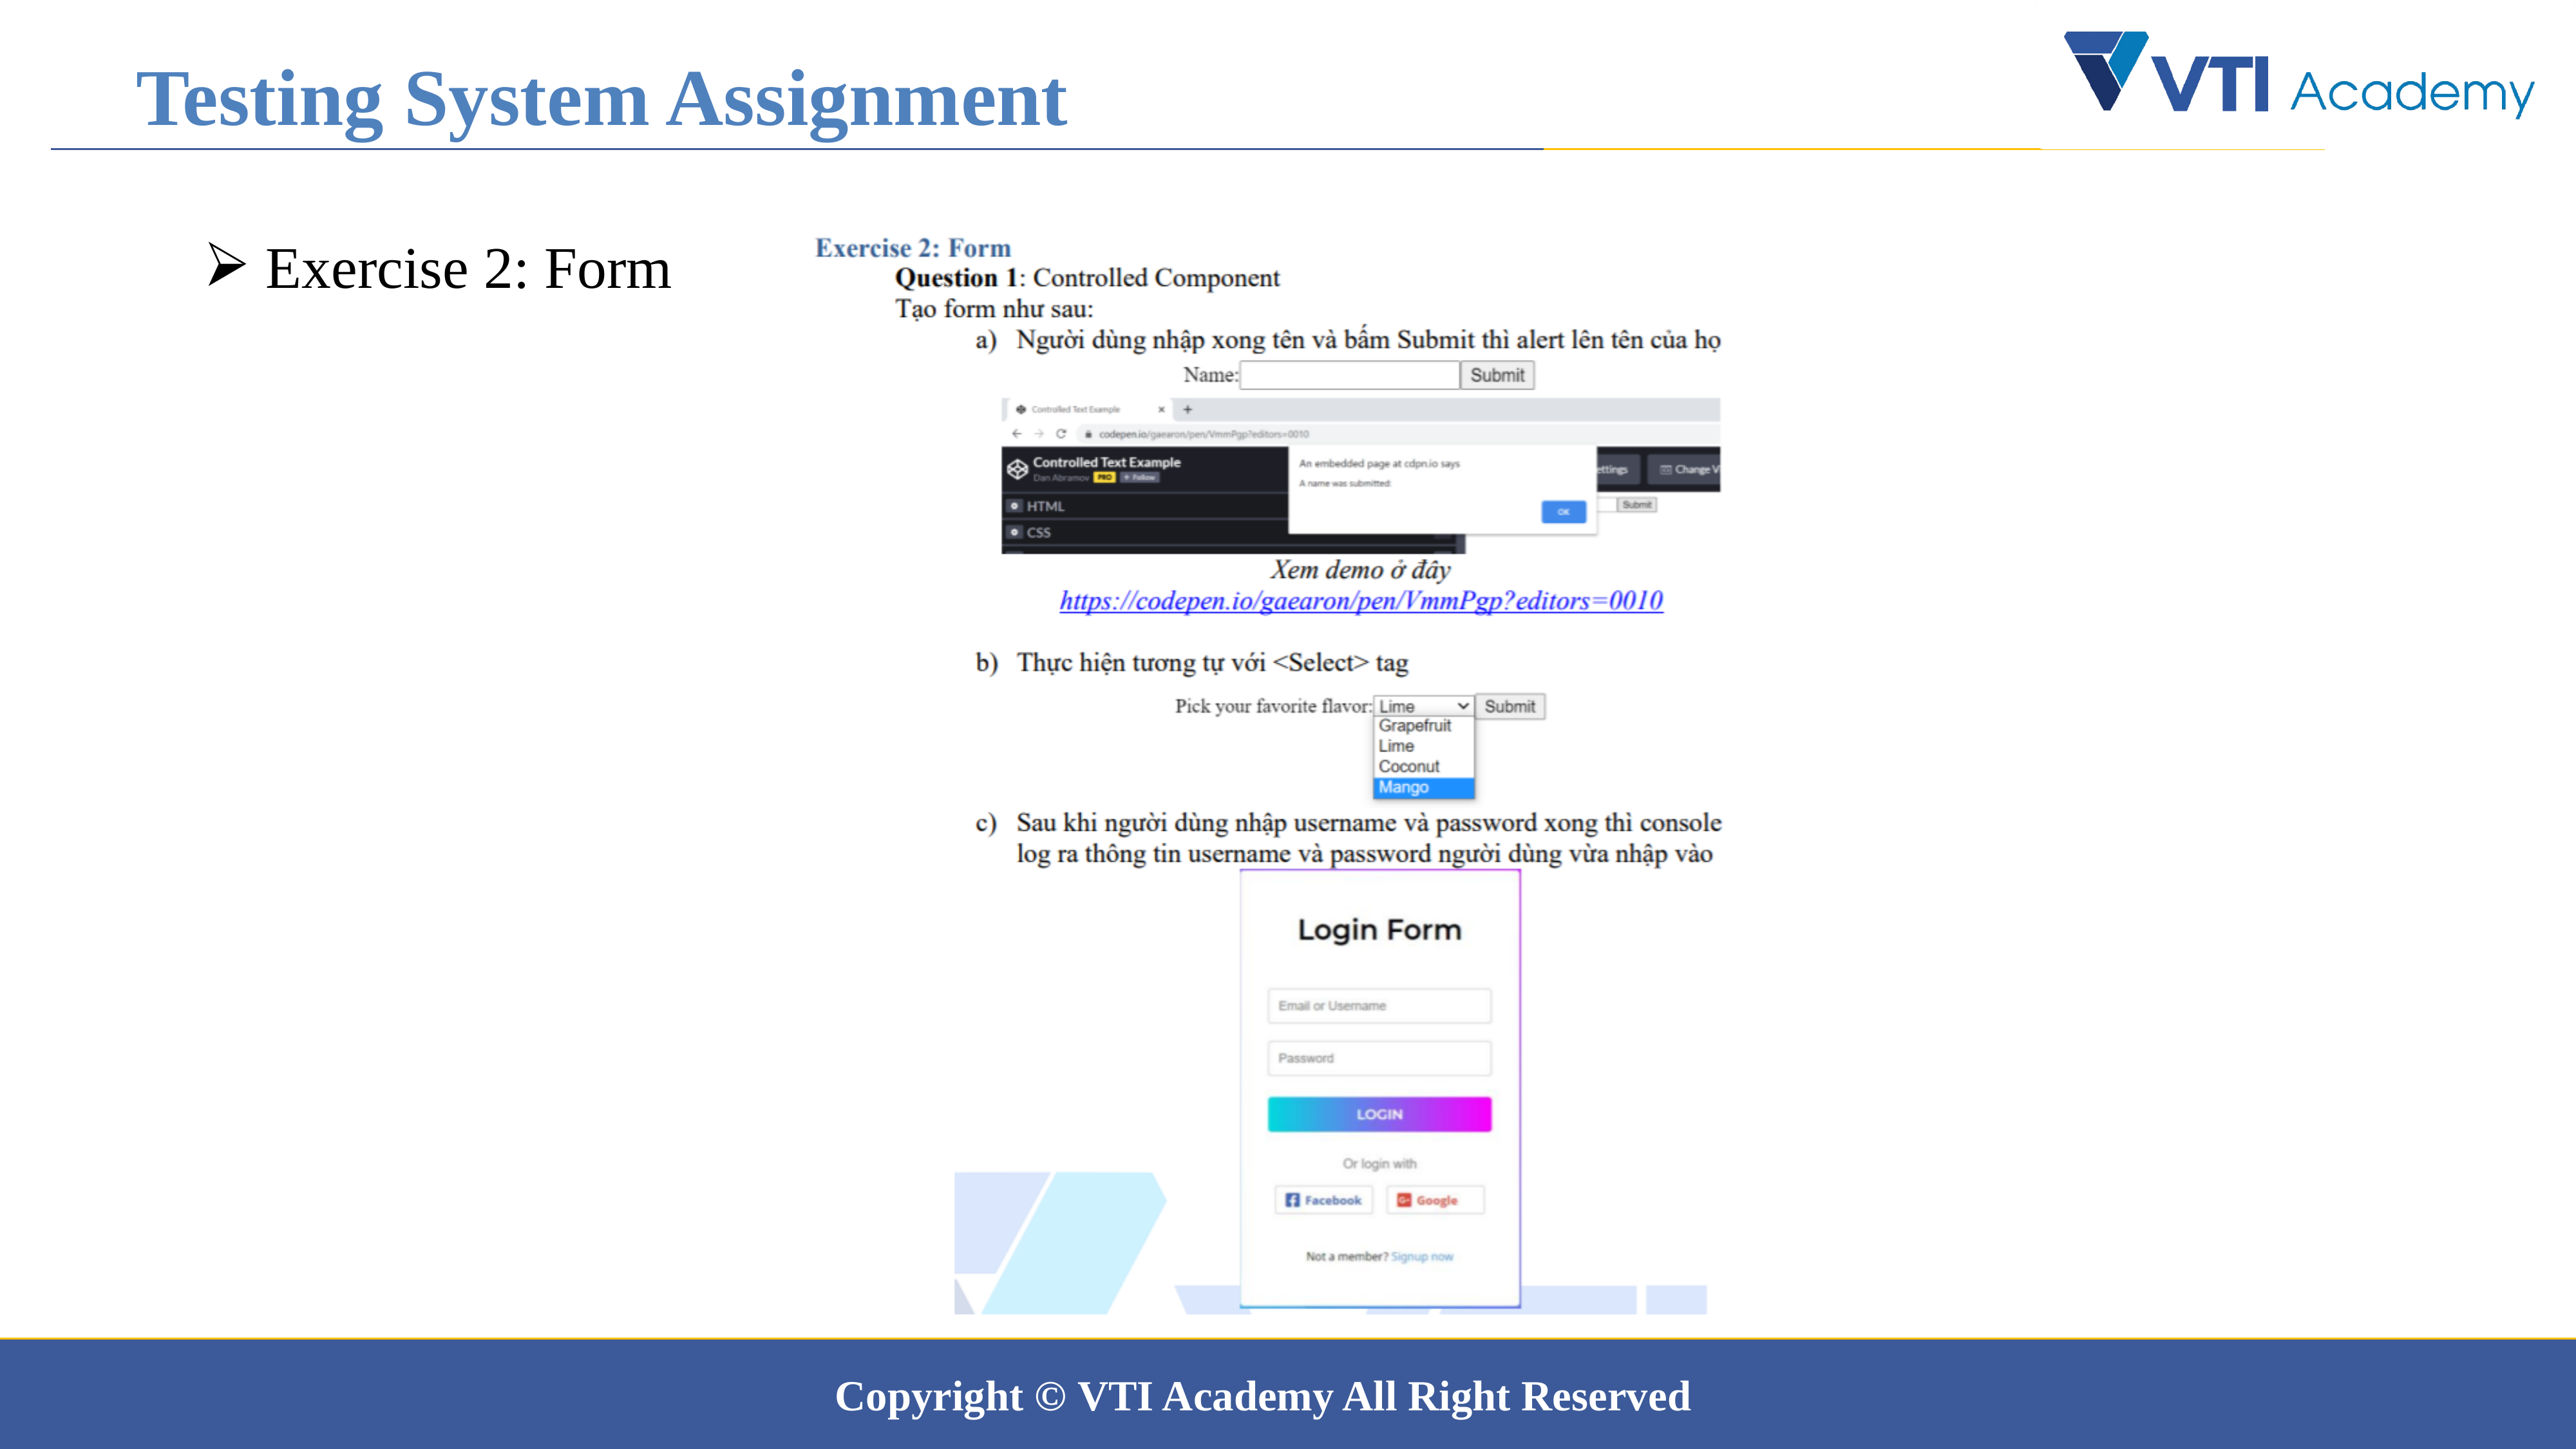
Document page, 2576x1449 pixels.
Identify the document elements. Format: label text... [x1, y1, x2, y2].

picture [2034, 0, 2576, 149]
text_box Exercise 2: Form [196, 223, 773, 339]
picture [806, 223, 1732, 1315]
text_box Testing System Assignment [126, 60, 1240, 126]
